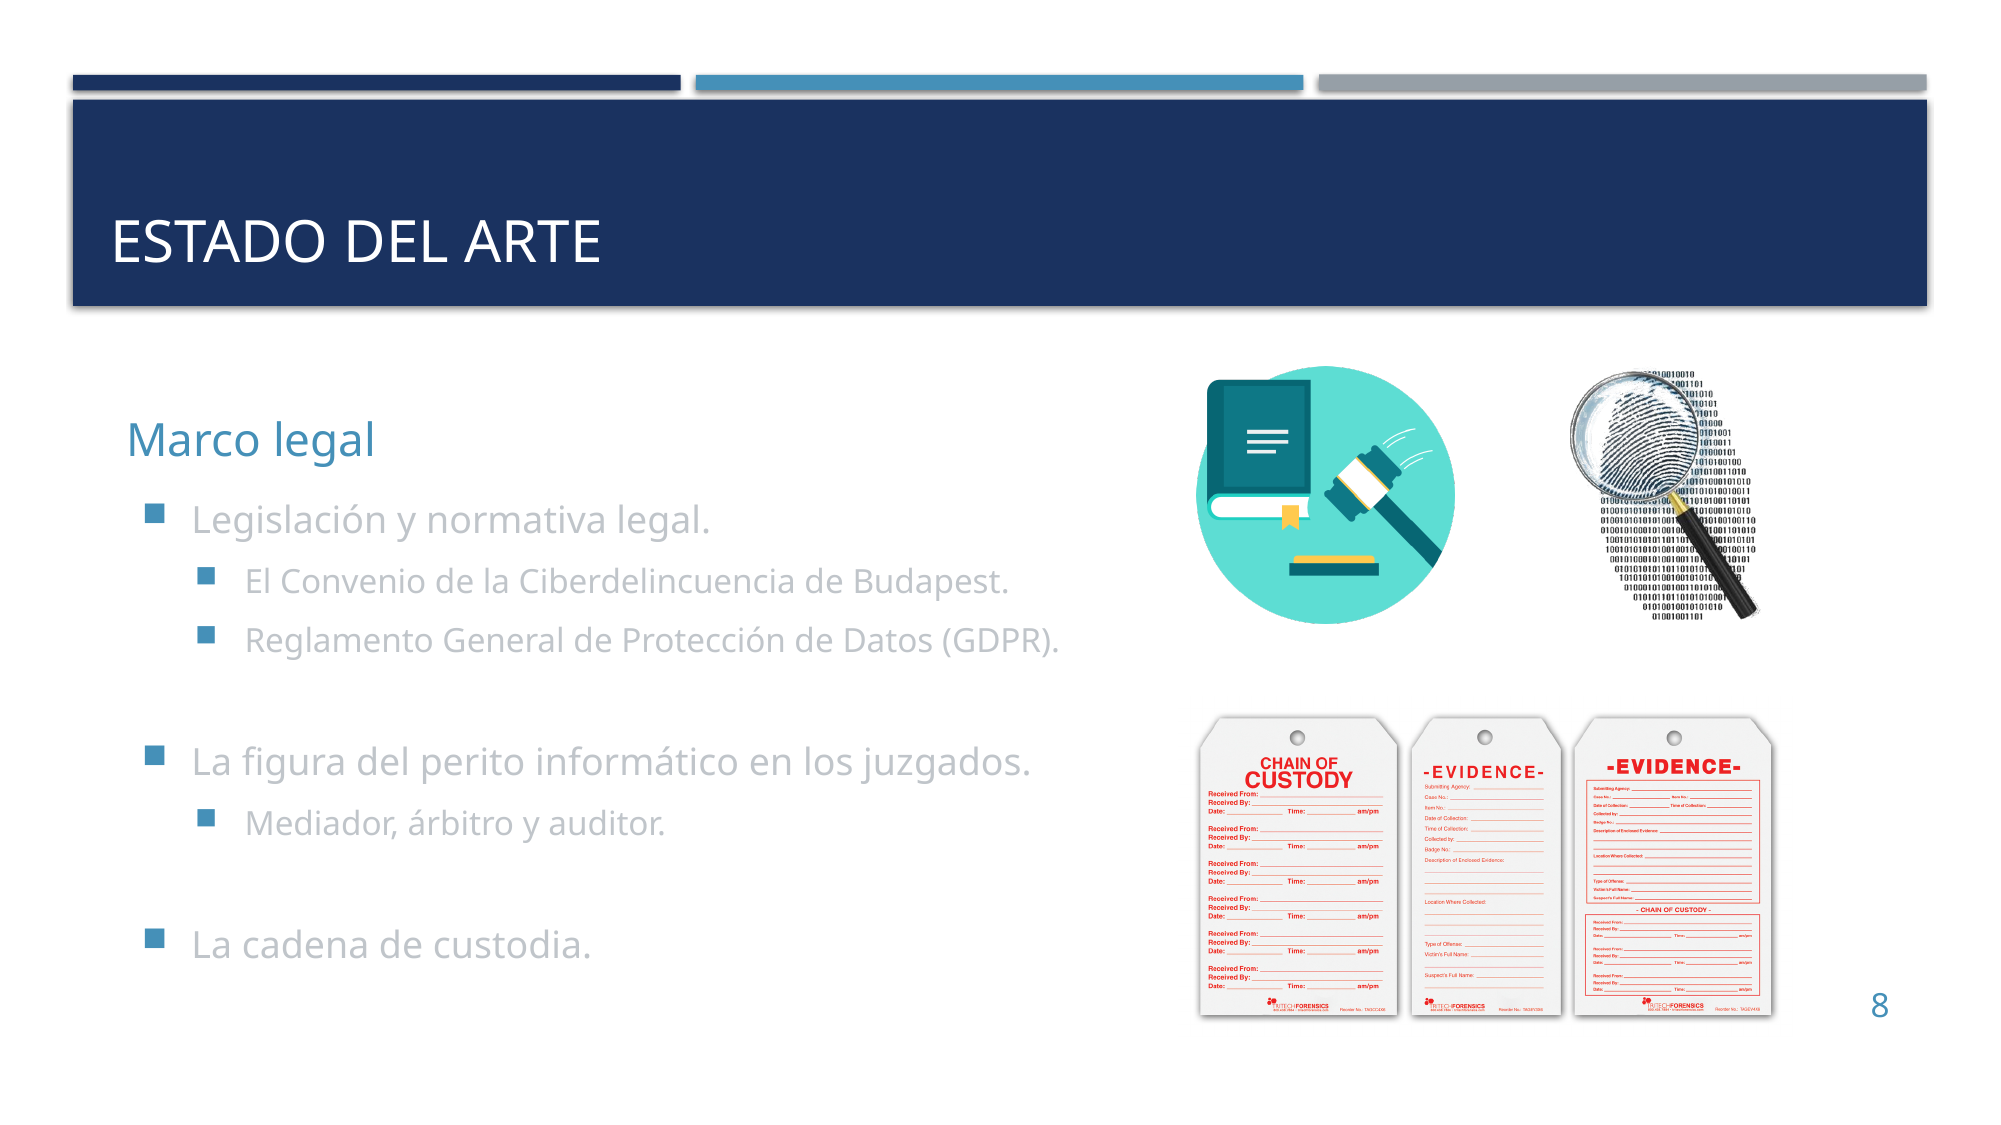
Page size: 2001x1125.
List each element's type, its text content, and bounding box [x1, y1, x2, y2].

list Legislación y normativa legal. El Convenio de la Ciberdelincuencia de Budapest. Reglamento General de Protección de Datos (GDPR). La figura del perito informático en los juzgados. Mediador, árbitro y auditor. La cadena de custodia. [126, 488, 1168, 1025]
picture [1177, 696, 1793, 1038]
list Marco legal [111, 382, 1016, 474]
title Estado del arte [95, 119, 1905, 282]
slide_number 8 [1797, 977, 1905, 1037]
picture [1195, 365, 1455, 625]
picture [1558, 365, 1782, 629]
